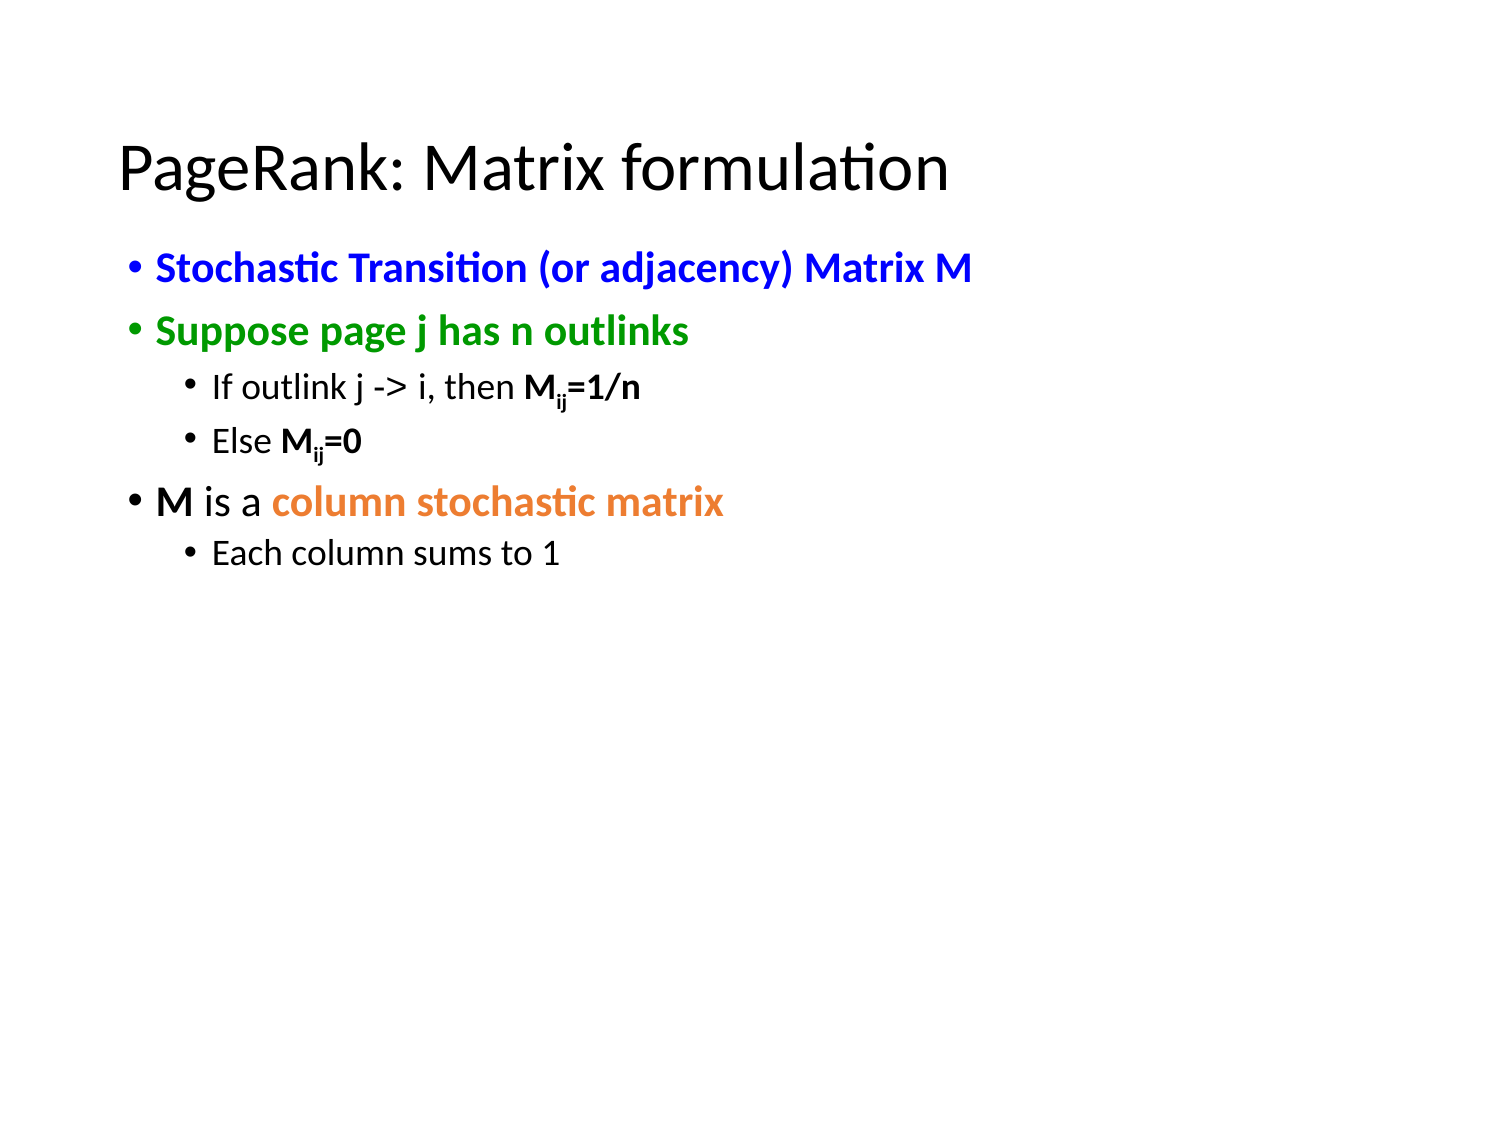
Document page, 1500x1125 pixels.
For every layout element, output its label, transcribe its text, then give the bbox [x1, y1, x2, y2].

list Stochastic Transition (or adjacency) Matrix M Suppose page j has n outlinks If outlink j -> i, then Mij=1/n Else Mij=0 M is a column stochastic matrix Each column sums to 1 [112, 237, 1475, 1000]
title PageRank: Matrix formulation [103, 59, 1397, 278]
